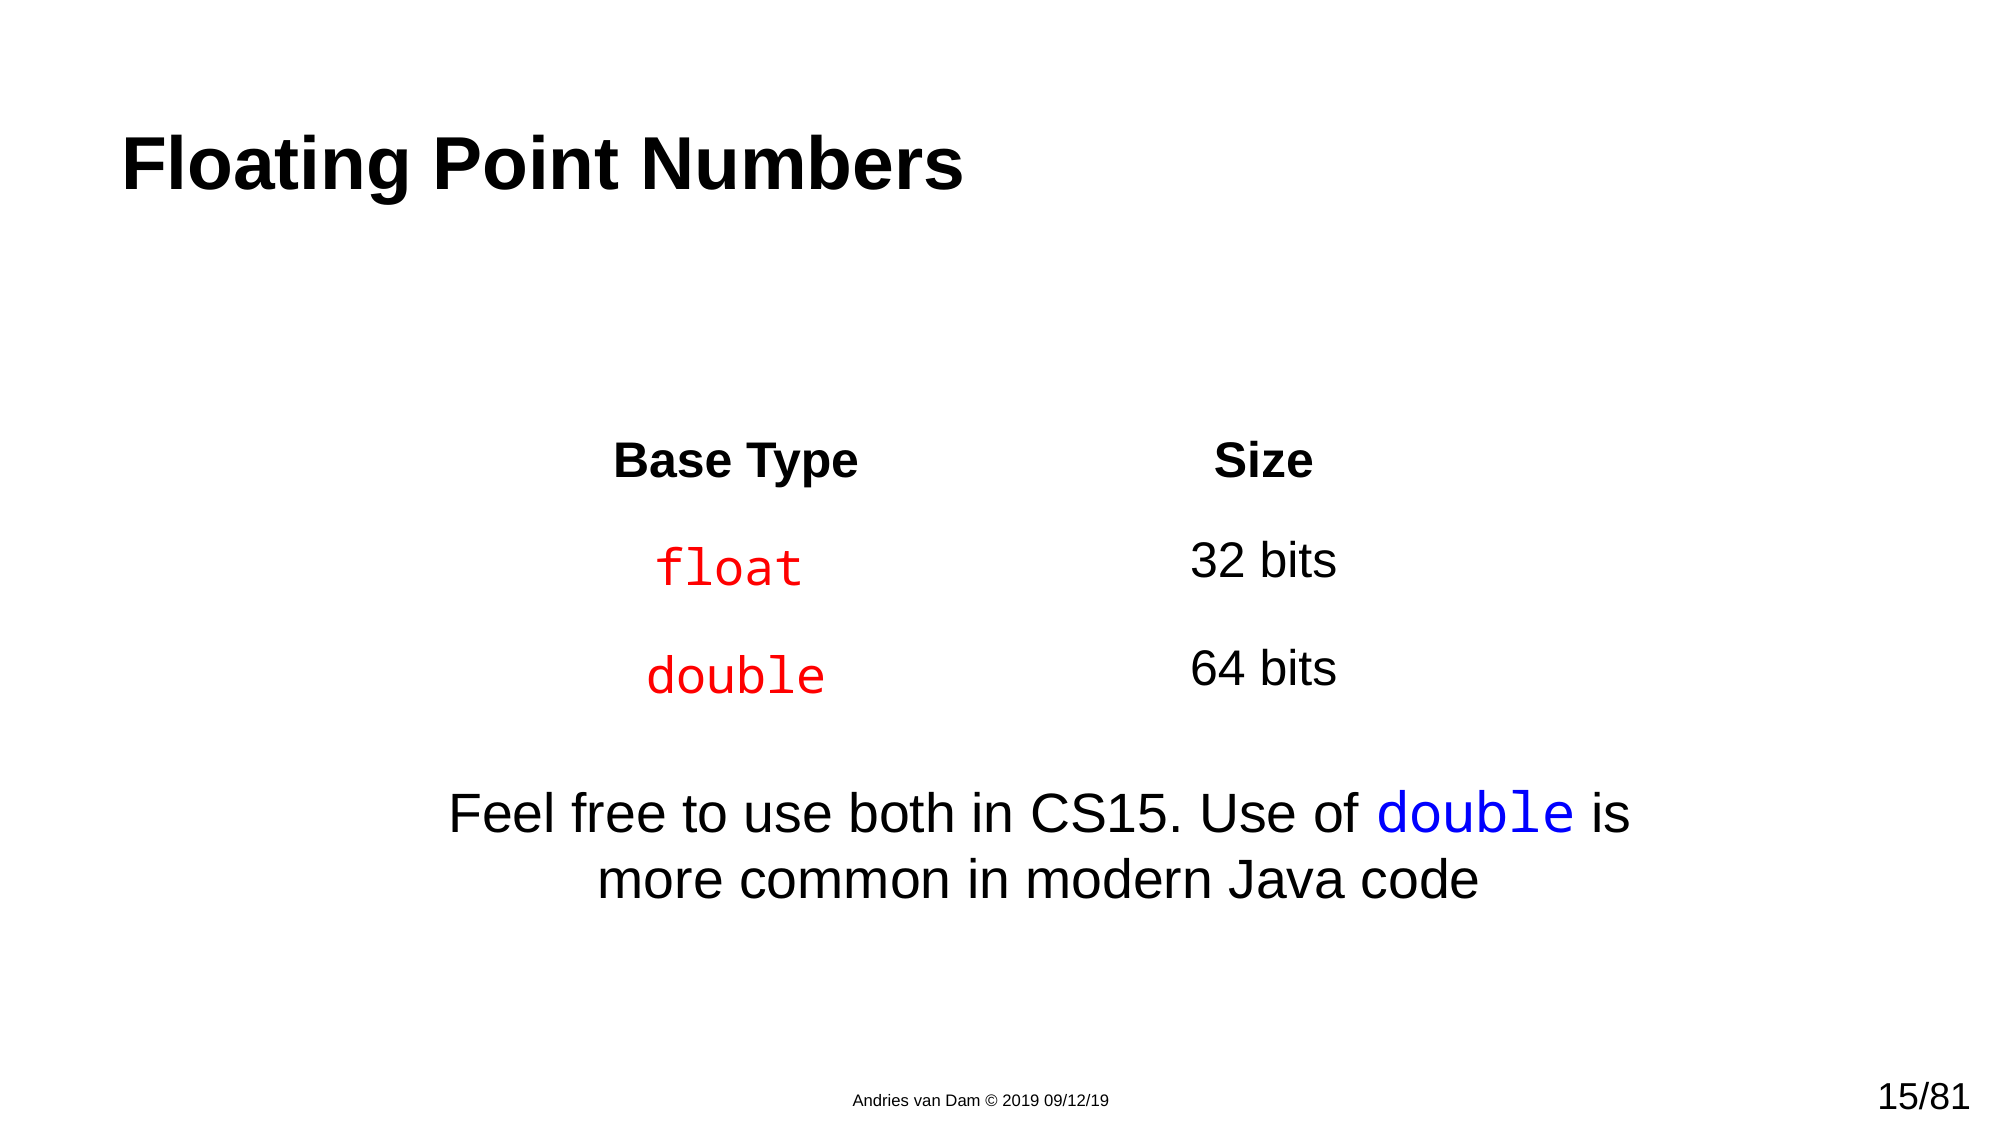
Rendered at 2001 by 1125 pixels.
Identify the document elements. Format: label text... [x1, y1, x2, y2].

table_cell float [472, 512, 1000, 620]
table_header Base Type [472, 412, 1000, 512]
table_header Size [1000, 412, 1528, 512]
table_cell 32 bits [1000, 512, 1528, 620]
title Floating Point Numbers [100, 38, 1901, 226]
table_cell double [472, 620, 1000, 728]
table_cell 64 bits [1000, 620, 1528, 728]
text_box Feel free to use both in CS15. Use of double is more common in modern Java code [418, 756, 1661, 1039]
